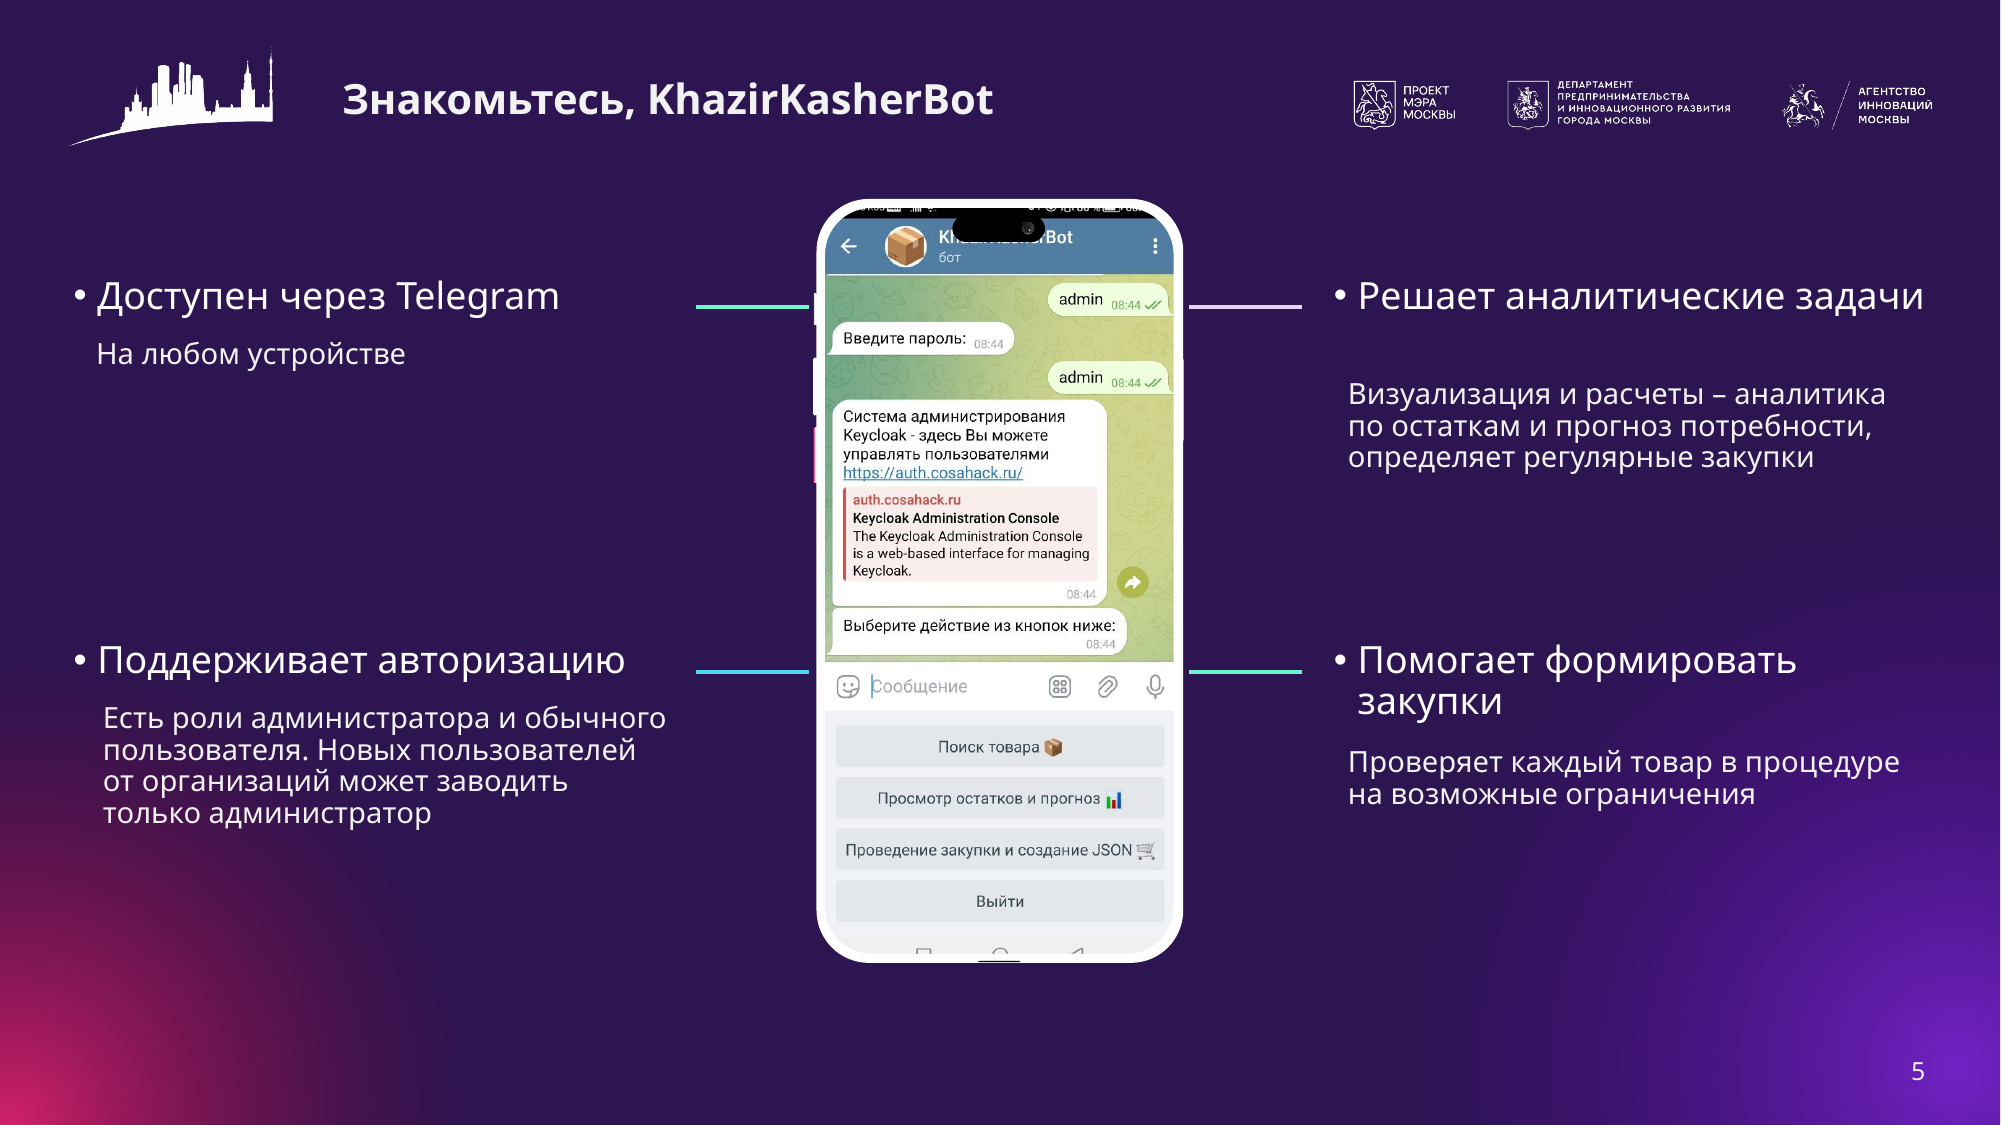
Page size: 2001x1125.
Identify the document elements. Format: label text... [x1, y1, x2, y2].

picture [0, 0, 2001, 1125]
list Помогает формировать закупки [1318, 633, 1945, 740]
list Есть роли администратора и обычного пользователя. Новых пользователей от организаций может заводить только администратор [58, 696, 684, 908]
title Знакомьтесь, KhazirKasherBot [327, 69, 1945, 131]
list Визуализация и расчеты – аналитика по остаткам и прогноз потребности, определяет регулярные закупки [1318, 371, 1945, 544]
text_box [812, 198, 1185, 964]
list Решает аналитические задачи [1318, 269, 1945, 371]
list На любом устройстве [58, 331, 684, 544]
slide_number 5 [1872, 1042, 1964, 1103]
list Поддерживает авторизацию [58, 633, 684, 696]
list Проверяет каждый товар в процедуре на возможные ограничения [1318, 740, 1945, 908]
list Доступен через Telegram [58, 269, 684, 331]
